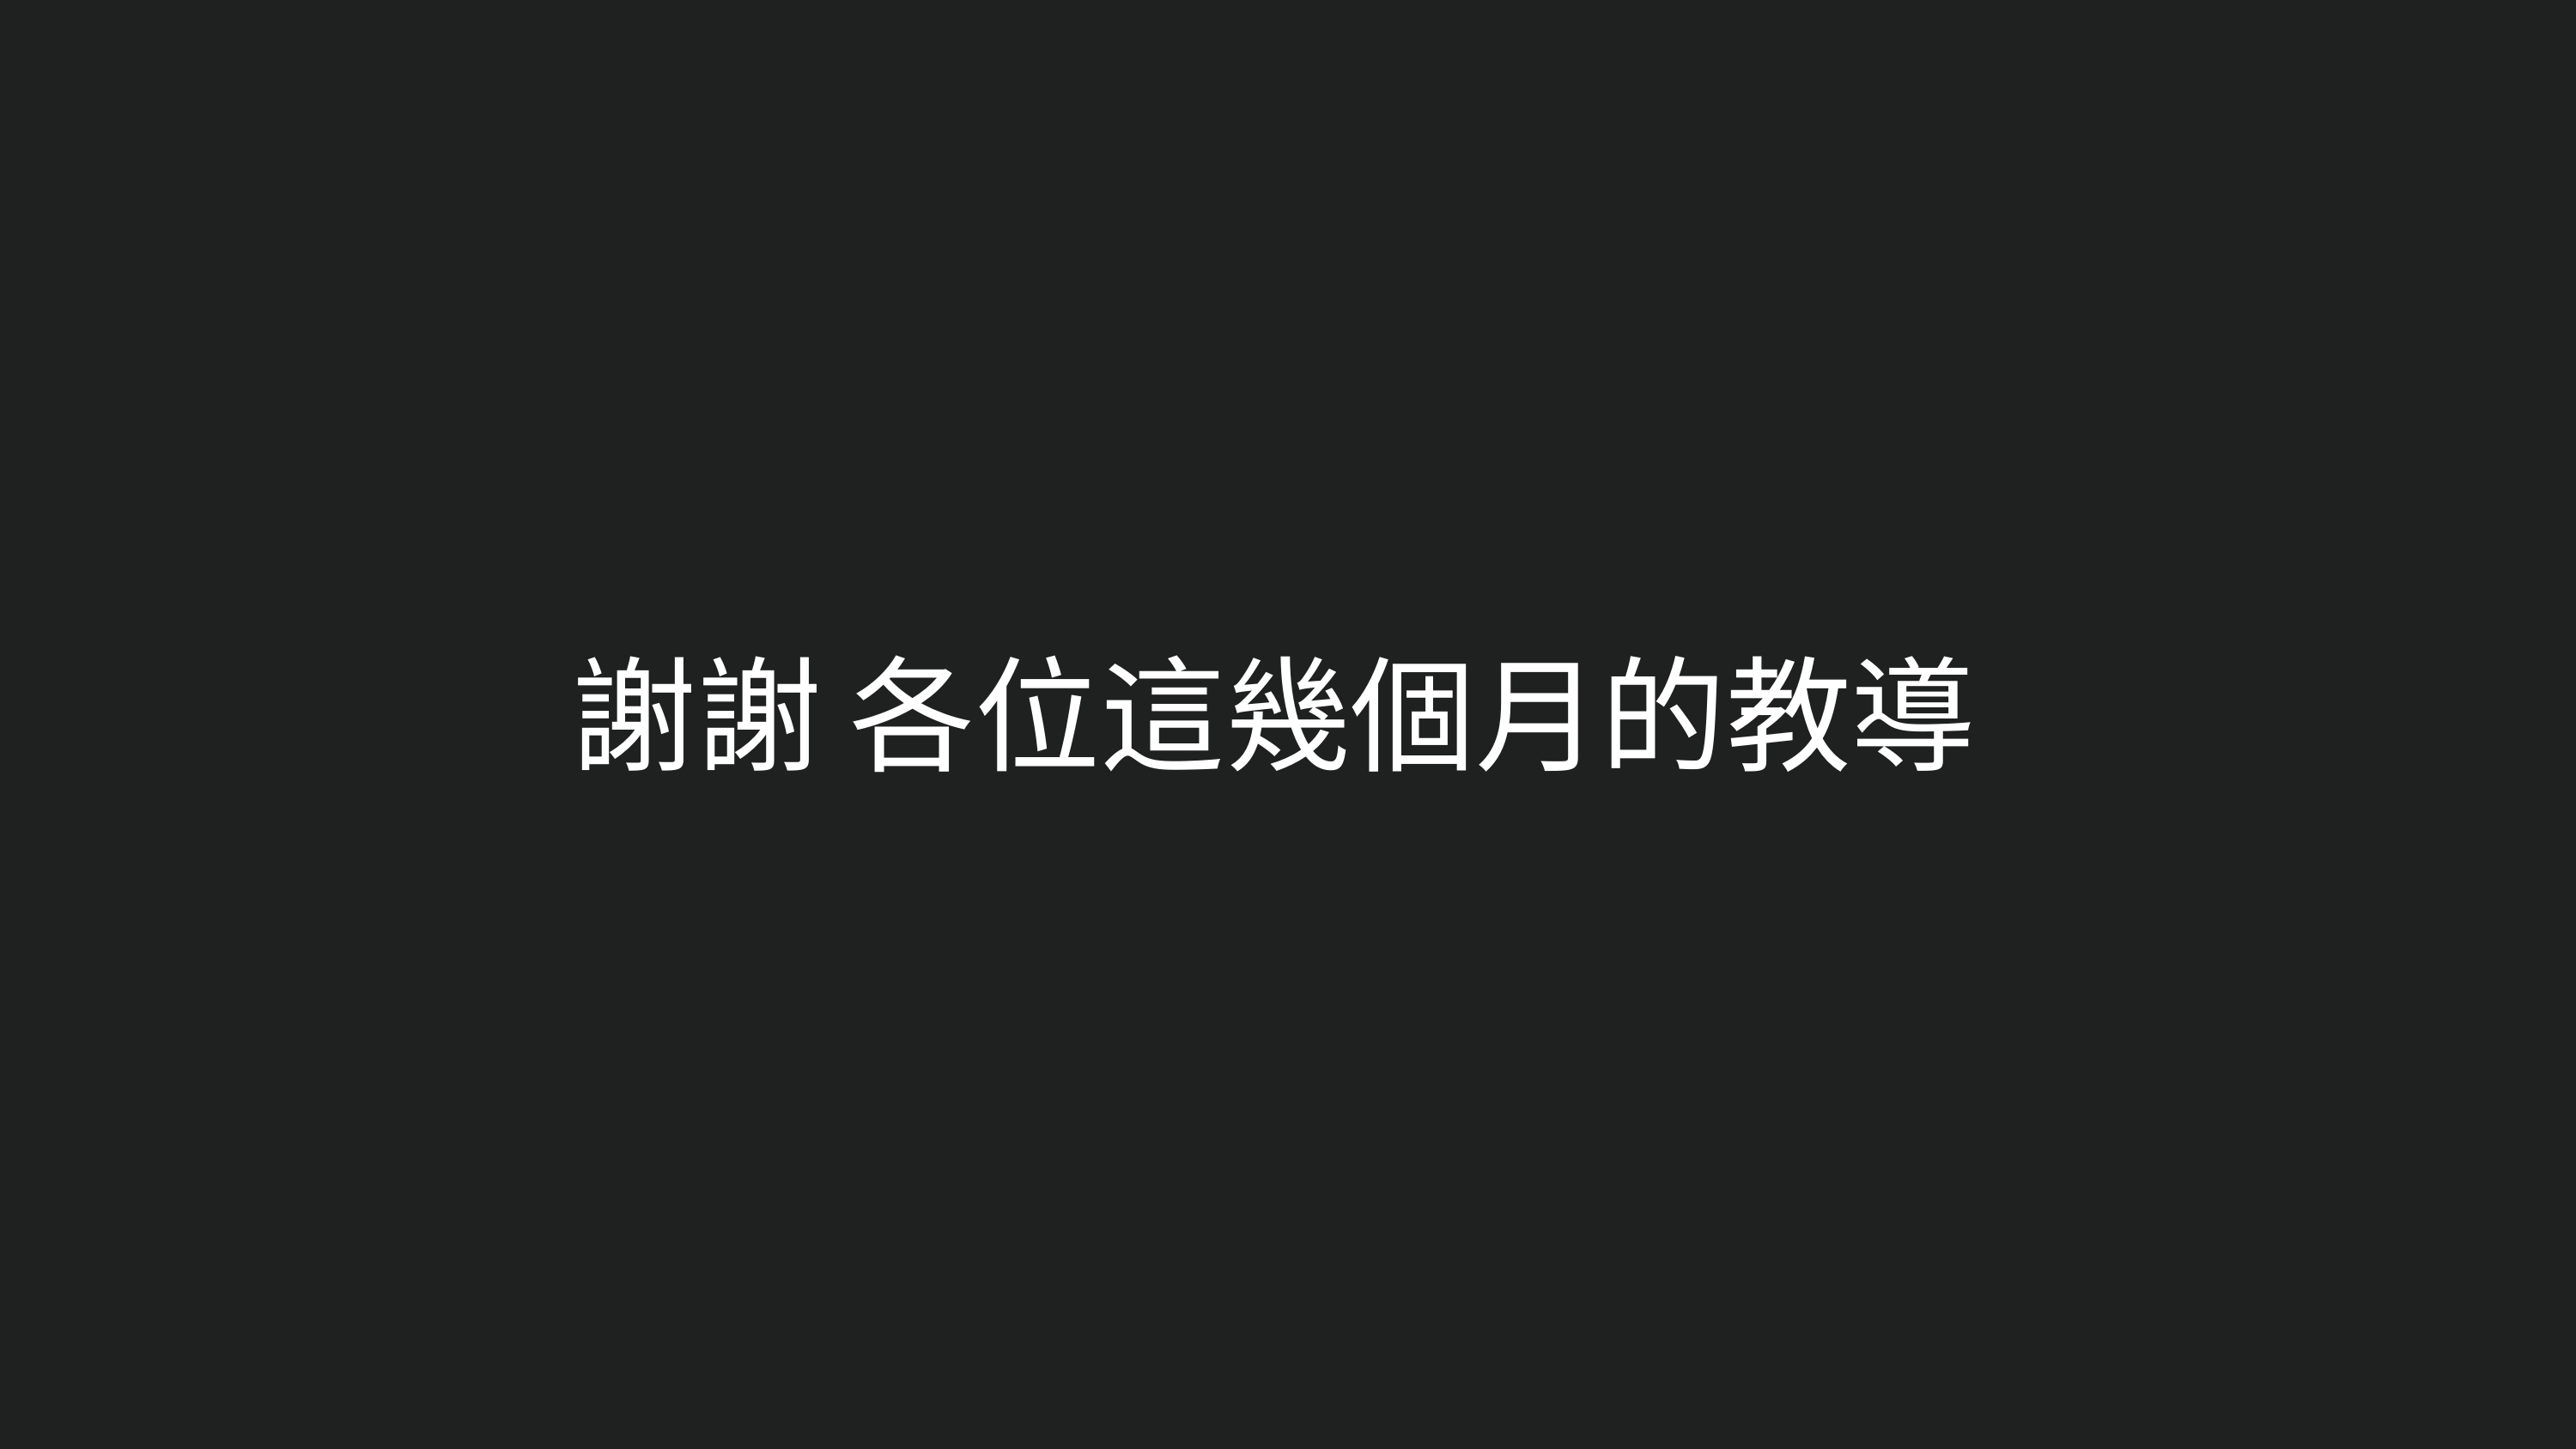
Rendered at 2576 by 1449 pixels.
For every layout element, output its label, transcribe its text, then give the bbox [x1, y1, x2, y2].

text_box 謝謝 各位這幾個月的教導 [374, 692, 2202, 787]
